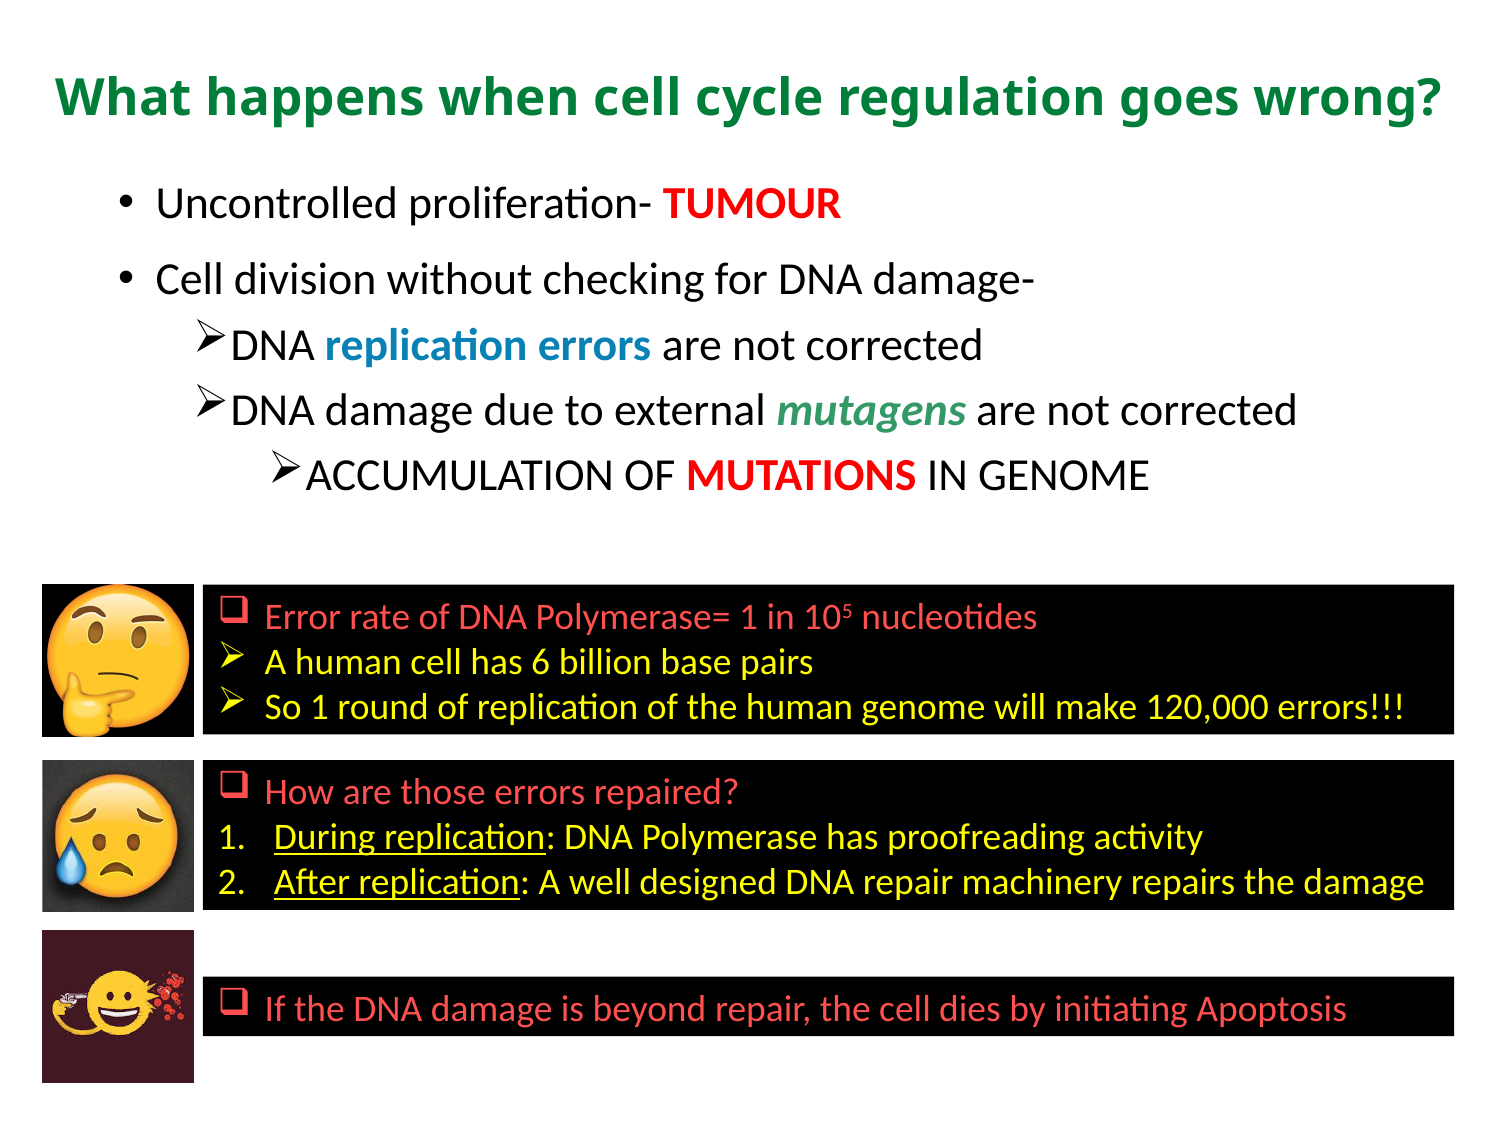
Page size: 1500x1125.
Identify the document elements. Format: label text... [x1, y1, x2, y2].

title What happens when cell cycle regulation goes wrong? [0, 48, 1500, 150]
picture [42, 760, 194, 912]
picture [42, 930, 194, 1083]
text_box How are those errors repaired? During replication: DNA Polymerase has proofreading activity After replication: A well designed DNA repair machinery repairs the damage [202, 760, 1455, 910]
picture [42, 584, 194, 737]
text_box Error rate of DNA Polymerase= 1 in 105 nucleotides A human cell has 6 billion base pairs So 1 round of replication of the human genome will make 120,000 errors!!! [202, 584, 1455, 735]
text_box If the DNA damage is beyond repair, the cell dies by initiating Apoptosis [202, 976, 1455, 1037]
list Uncontrolled proliferation- TUMOUR Cell division without checking for DNA damage- DNA replication errors are not corrected DNA damage due to external mutagens are not corrected ACCUMULATION OF MUTATIONS IN GENOME [103, 165, 1397, 522]
